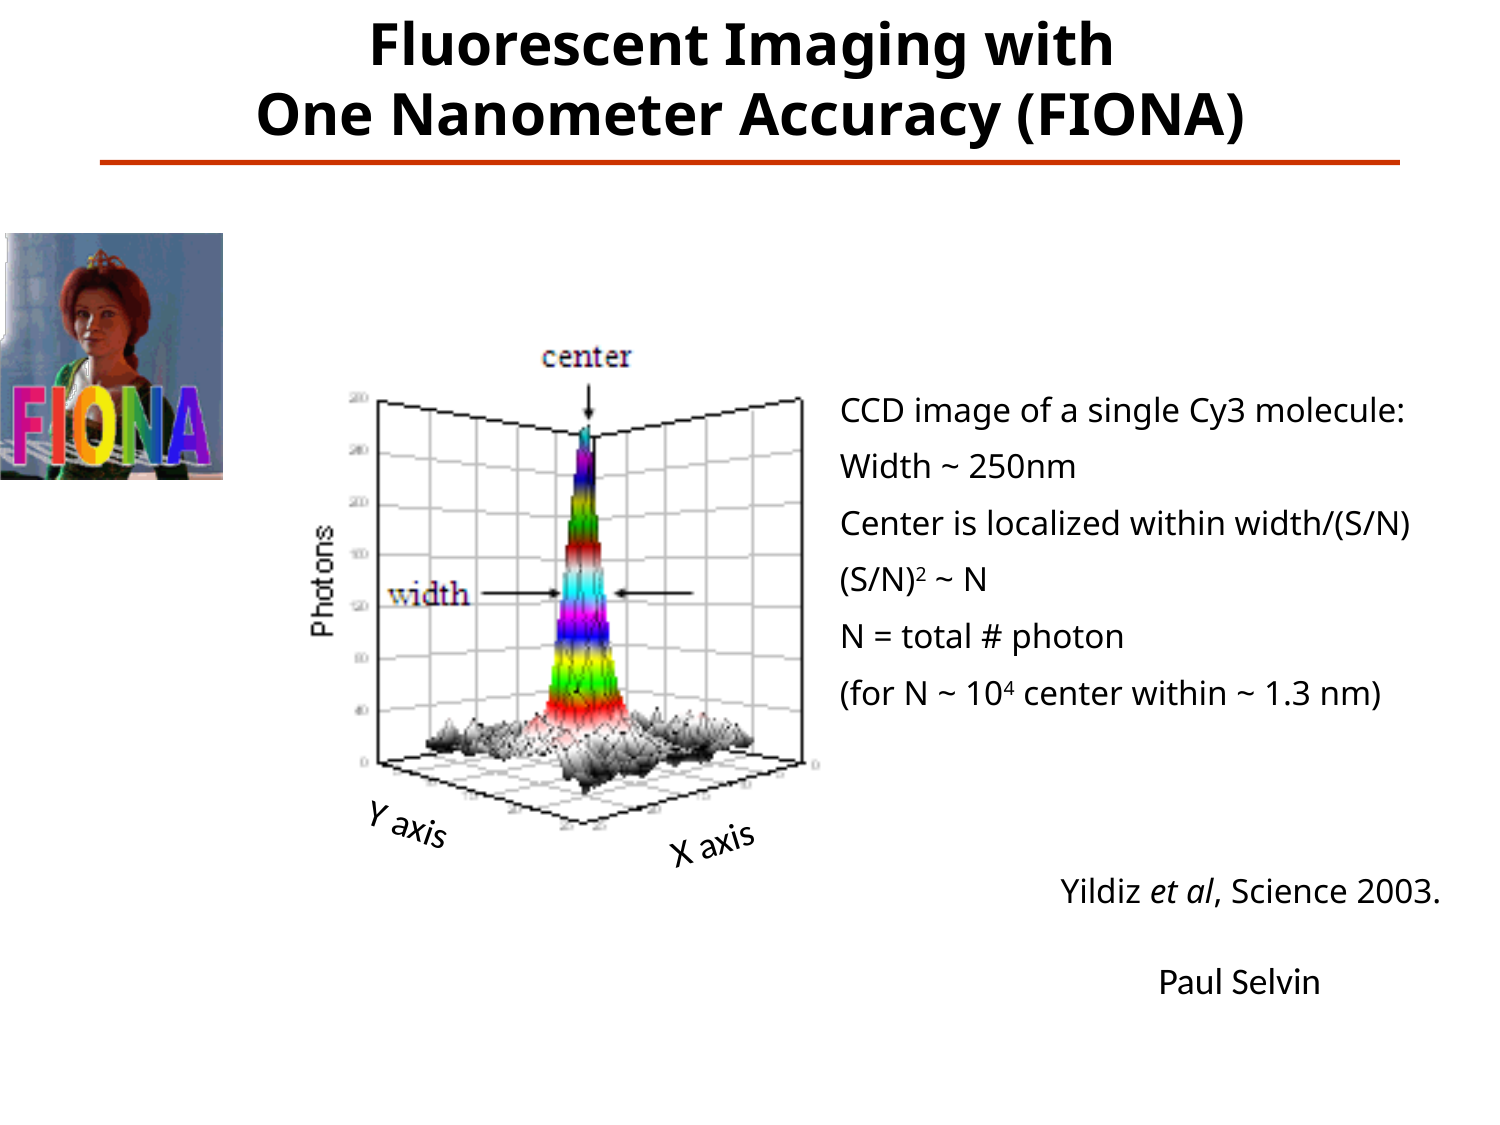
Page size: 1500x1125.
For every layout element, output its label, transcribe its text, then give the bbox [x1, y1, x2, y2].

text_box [249, 324, 901, 876]
text_box [125, 163, 1300, 275]
text_box Yildiz et al, Science 2003. [1045, 862, 1500, 918]
text_box CCD image of a single Cy3 molecule: Width ~ 250nm Center is localized within width/(S/N) (S/N)2 ~ N N = total # photon (for N ~ 104 center within ~ 1.3 nm) [904, 381, 1475, 719]
text_box [125, 155, 1300, 162]
text_box Fluorescent Imaging with One Nanometer Accuracy (FIONA) [24, 0, 1475, 155]
picture [0, 233, 223, 480]
text_box Paul Selvin [1143, 949, 1426, 1010]
